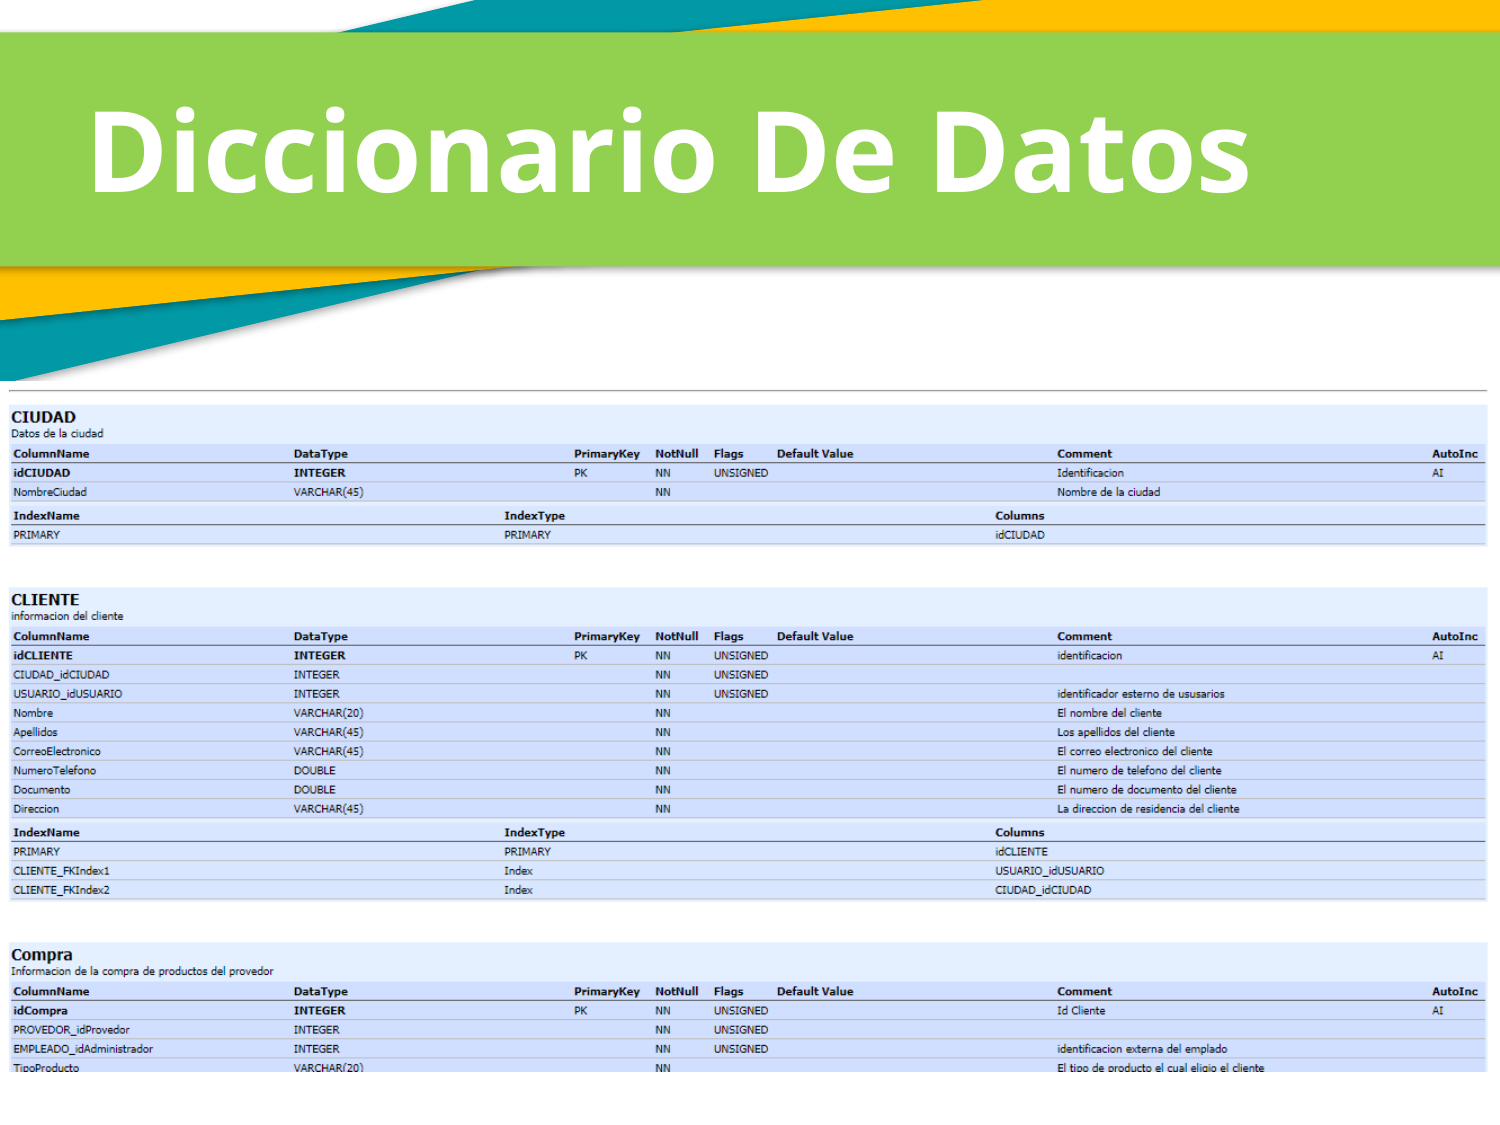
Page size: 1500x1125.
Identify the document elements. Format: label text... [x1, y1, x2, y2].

picture [0, 381, 1500, 1072]
text_box Diccionario De Datos [70, 53, 1500, 242]
